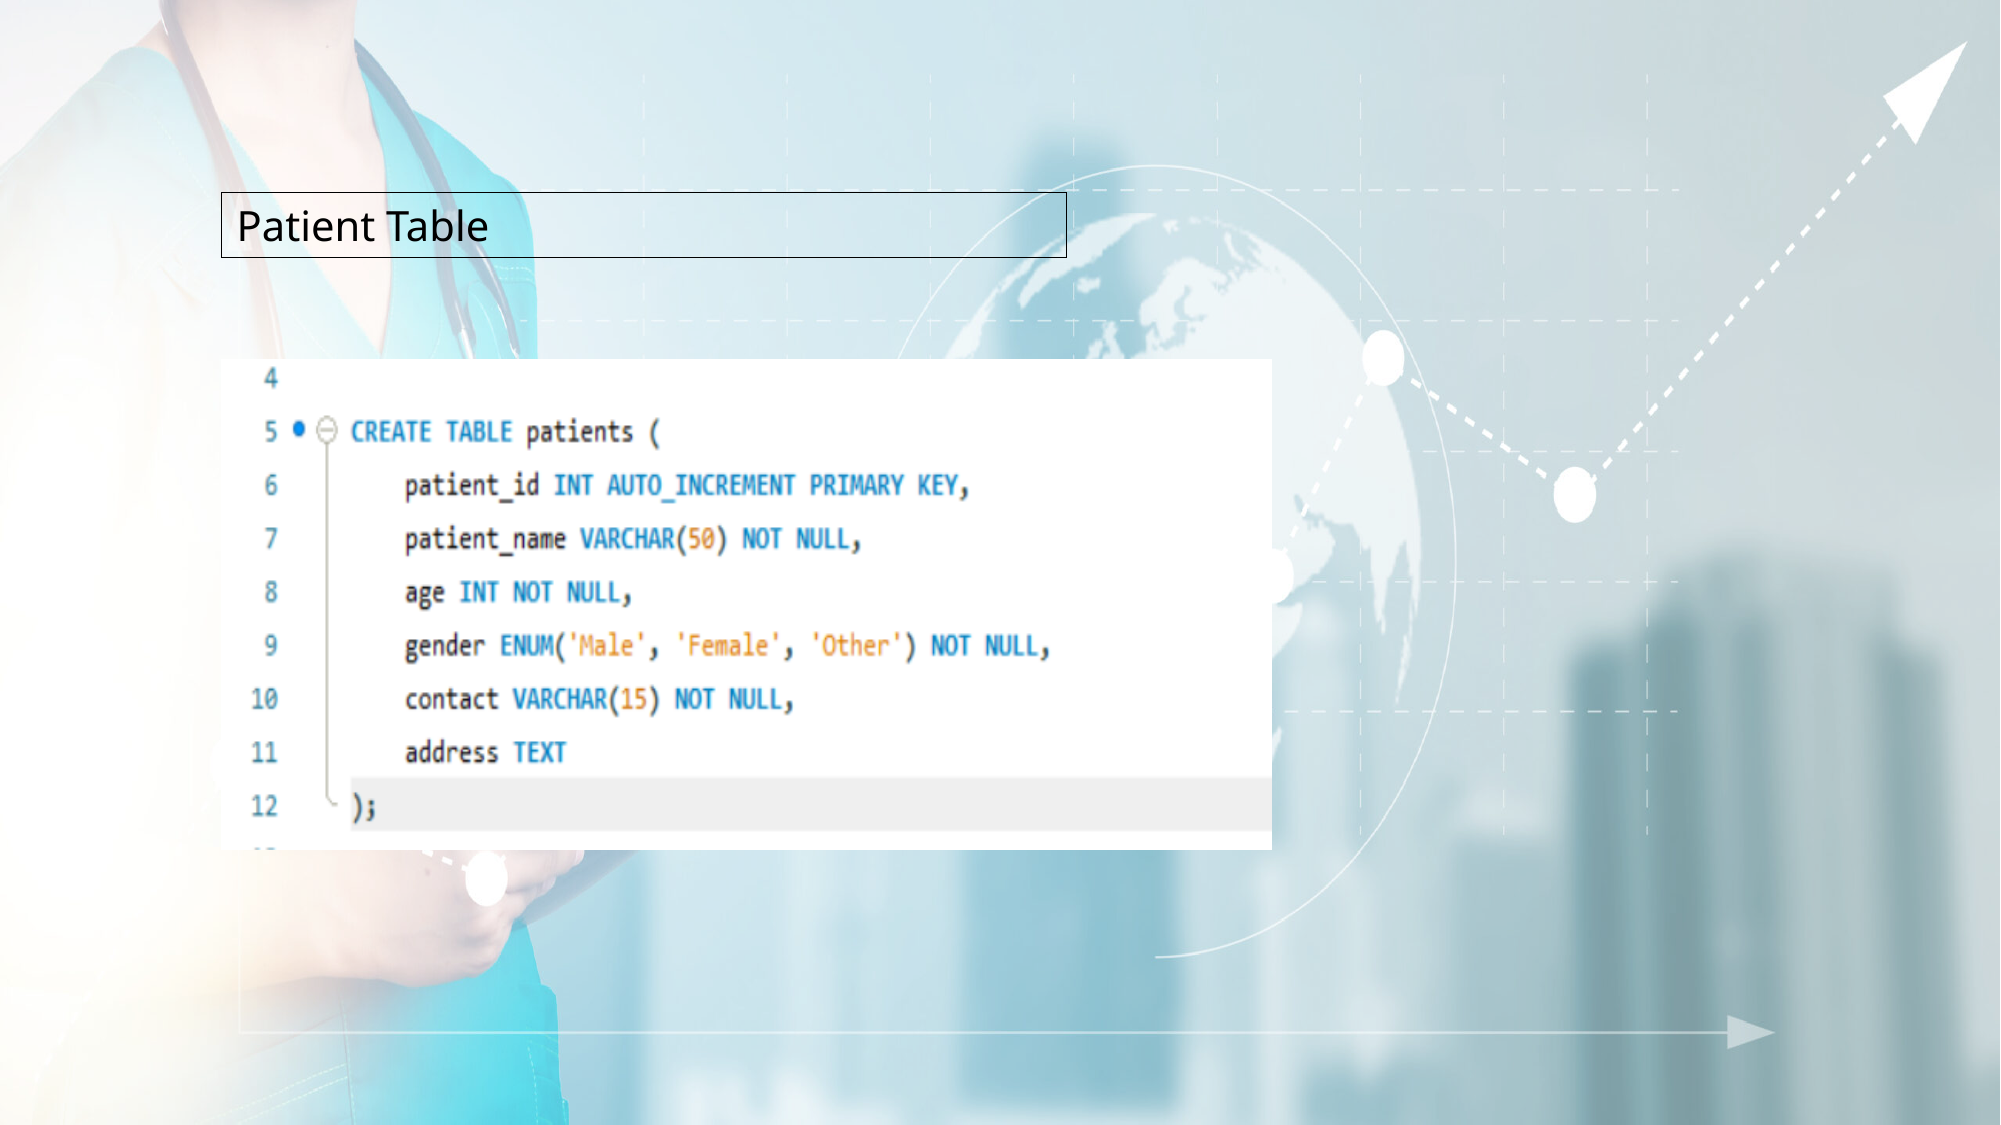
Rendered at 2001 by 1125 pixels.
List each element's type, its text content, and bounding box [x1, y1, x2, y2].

text_box MATH FUNCTIONS: It is used to perform mathematical expressions on numerical data. ABS, CEILING, FLOOR, POWER, ROUND, SQRT. [0, 0, 2000, 1125]
picture [221, 359, 1272, 850]
text_box Patient Table [221, 192, 1067, 258]
